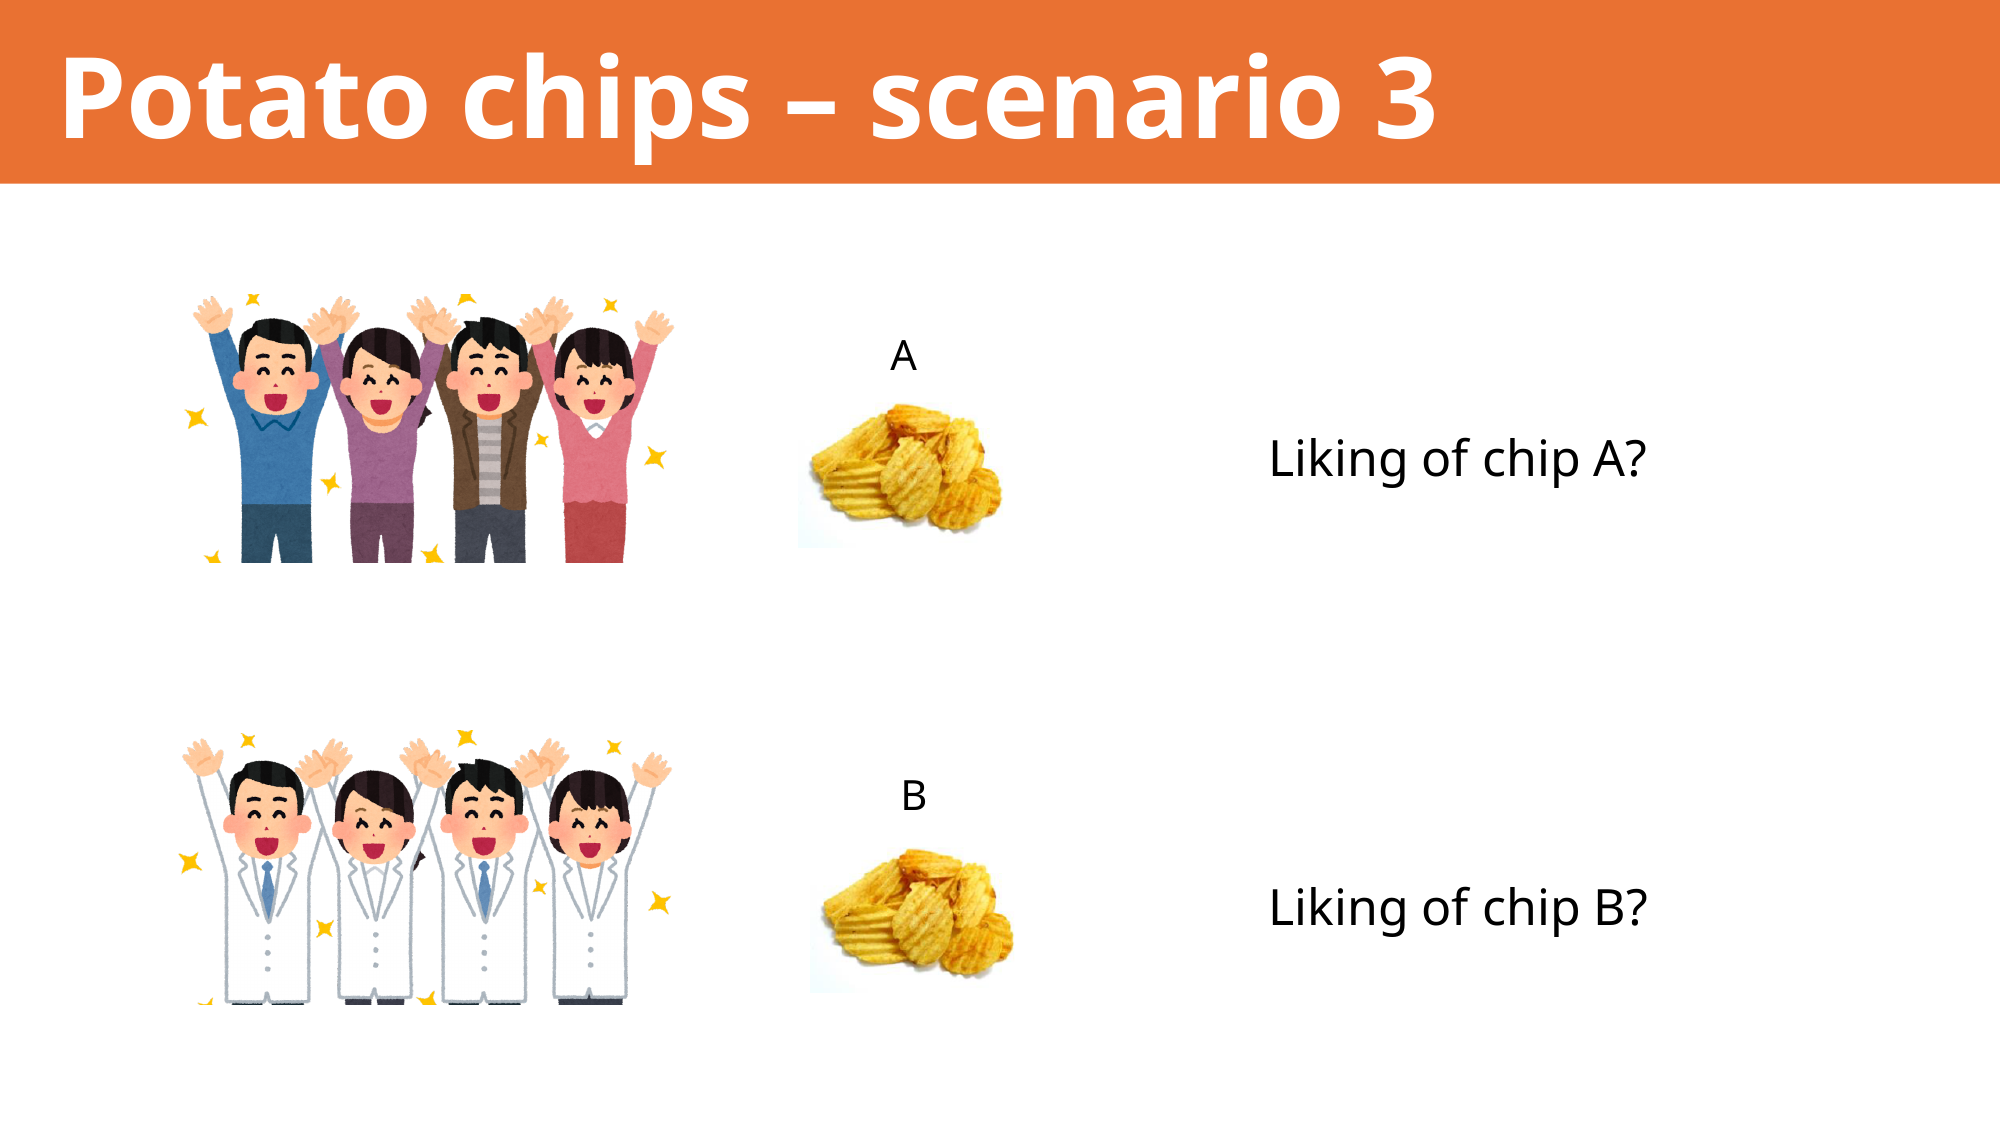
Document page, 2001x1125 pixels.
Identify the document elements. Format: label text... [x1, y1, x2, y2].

picture [787, 381, 1050, 557]
picture [798, 826, 1061, 1002]
text_box Liking of chip B? [1253, 867, 1812, 943]
text_box [0, 0, 2000, 185]
text_box A [875, 321, 1421, 387]
text_box Potato chips – scenario 3 [41, 0, 1767, 171]
picture [166, 730, 690, 1006]
text_box Liking of chip A? [1253, 419, 1812, 494]
text_box B [885, 761, 1533, 827]
picture [177, 293, 690, 563]
